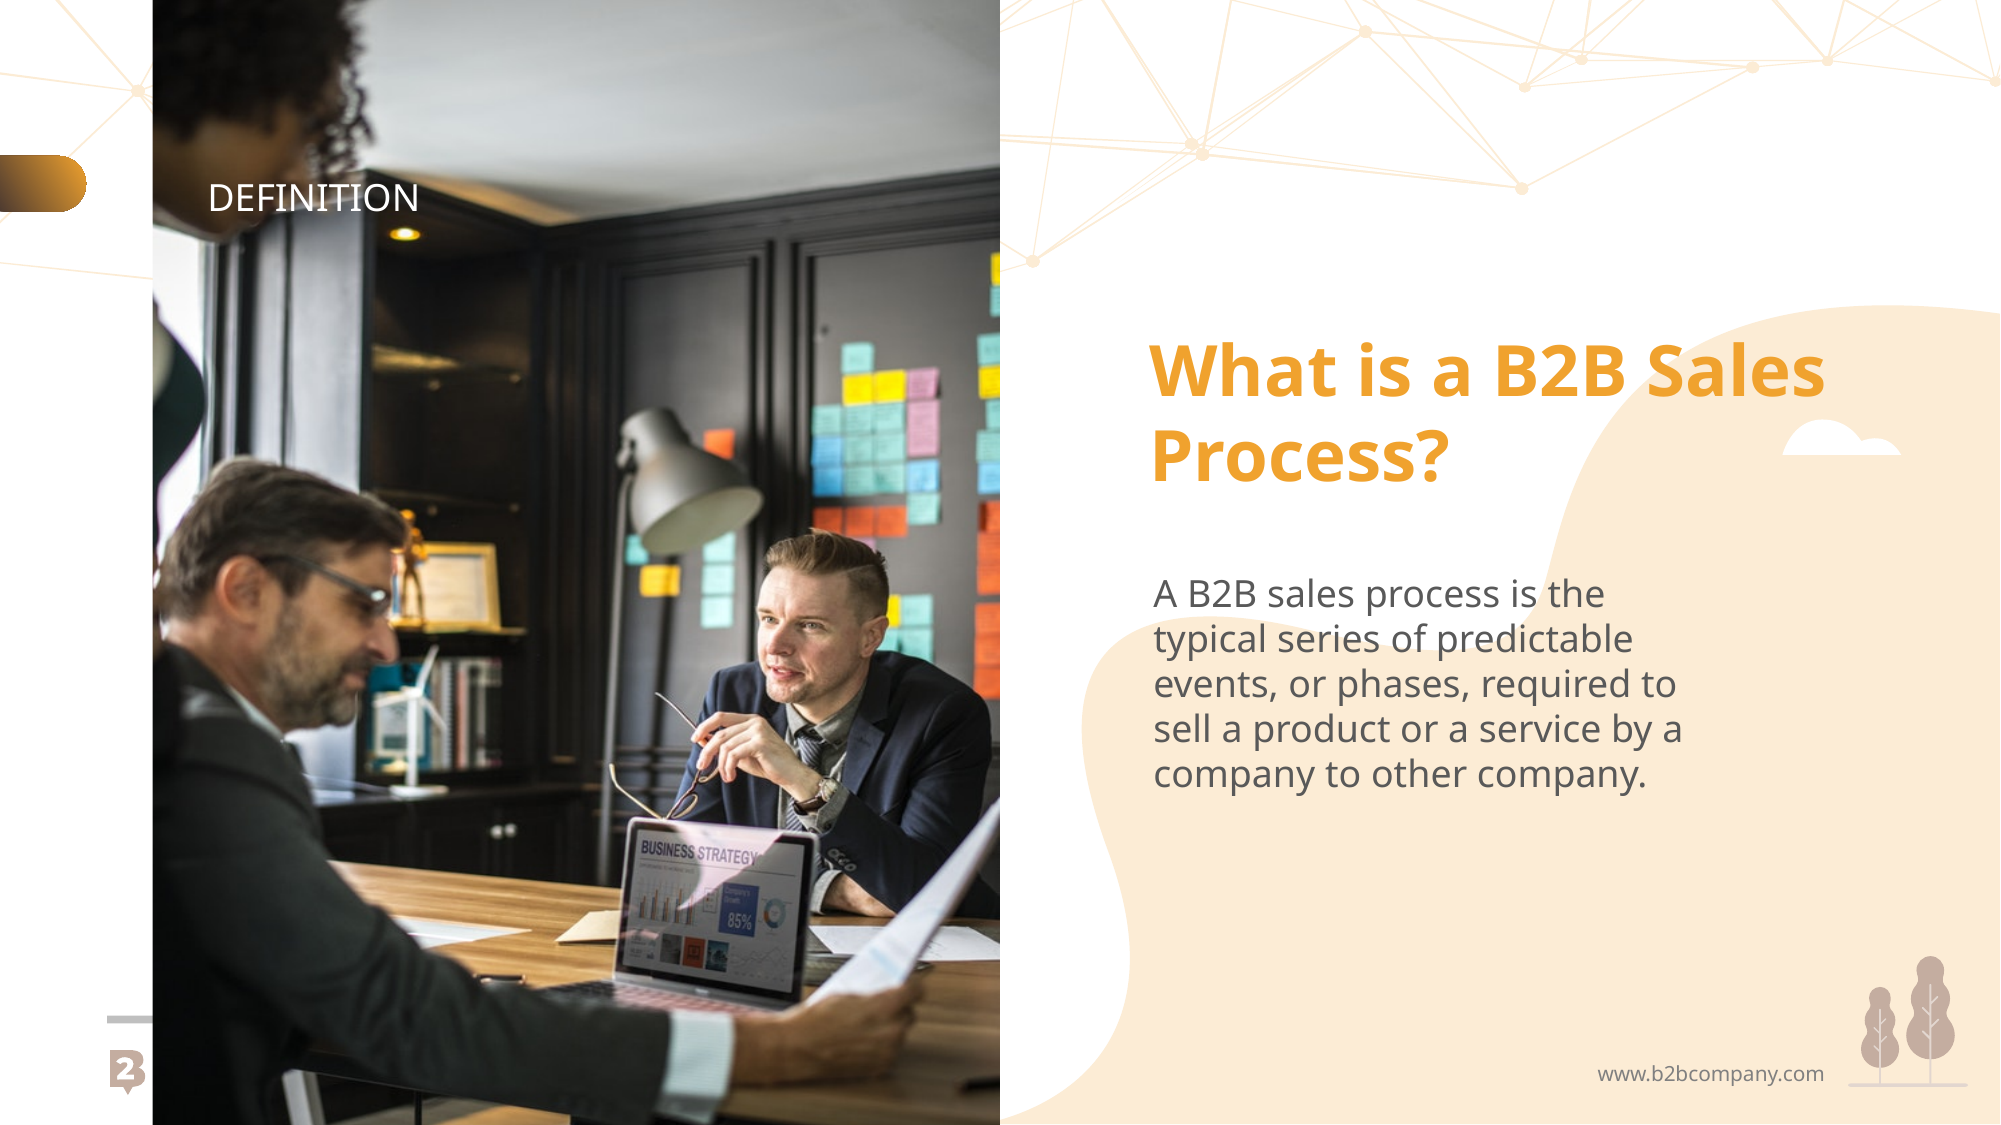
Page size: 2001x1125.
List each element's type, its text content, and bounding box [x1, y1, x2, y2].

text_box A B2B sales process is the typical series of predictable events, or phases, required to sell a product or a service by a company to other company. [1138, 563, 1723, 803]
picture [152, 0, 1000, 1125]
title What is a B2B Sales Process? [1134, 318, 1871, 505]
